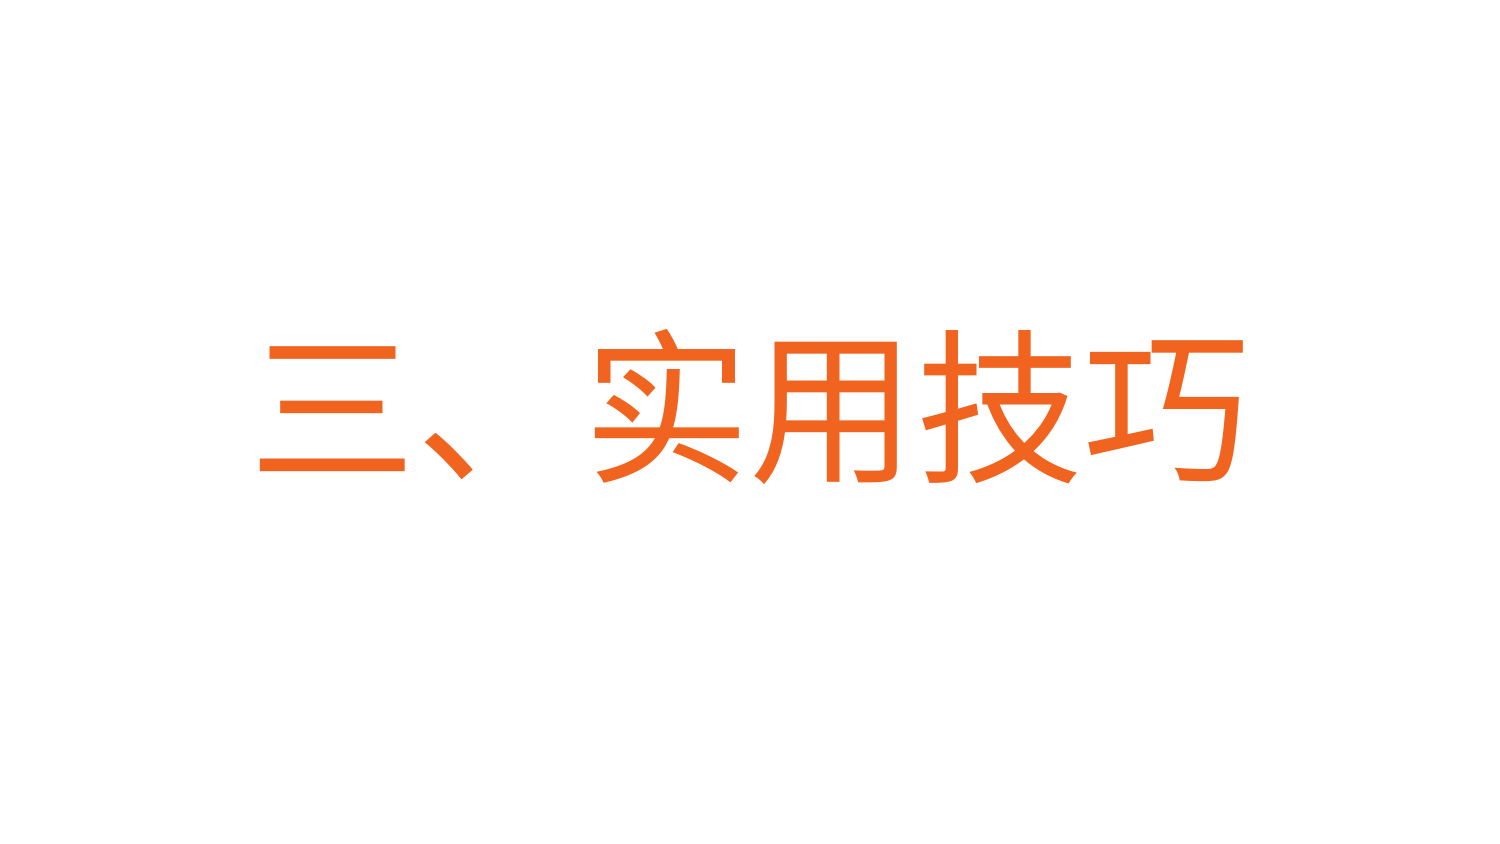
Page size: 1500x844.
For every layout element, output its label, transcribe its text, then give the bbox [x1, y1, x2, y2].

list 三、实用技巧 [103, 256, 1397, 761]
